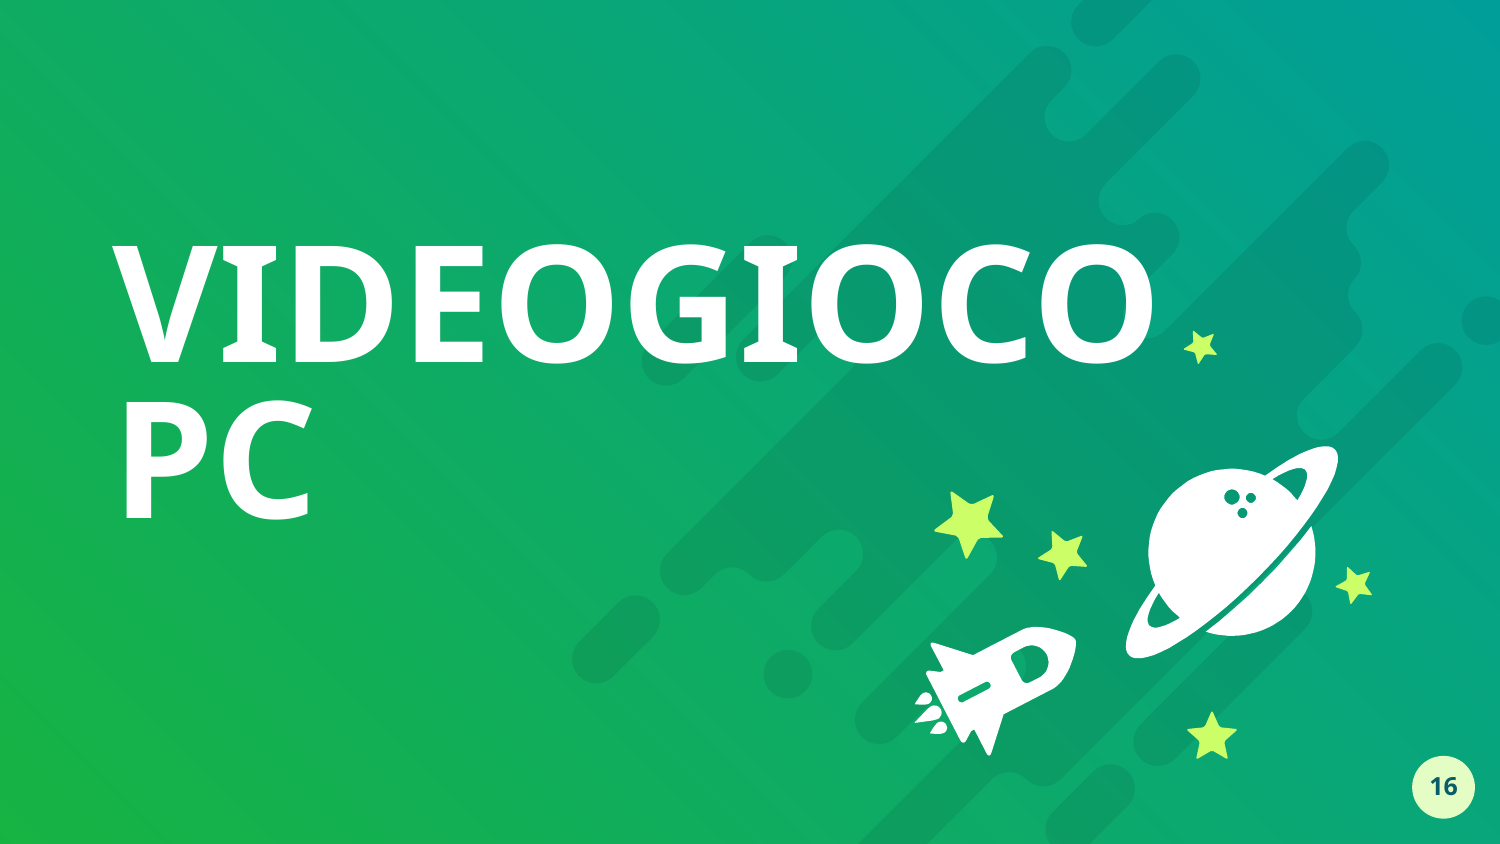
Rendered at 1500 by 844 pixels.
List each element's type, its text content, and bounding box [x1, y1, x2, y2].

text_box [1187, 711, 1237, 759]
text_box [934, 491, 1003, 559]
title VIDEOGIOCO PC [112, 359, 1206, 550]
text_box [921, 612, 1062, 754]
slide_number 16 [1412, 755, 1475, 819]
text_box [1343, 567, 1372, 604]
text_box [1038, 531, 1087, 581]
text_box [1183, 330, 1217, 364]
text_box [1125, 446, 1339, 659]
